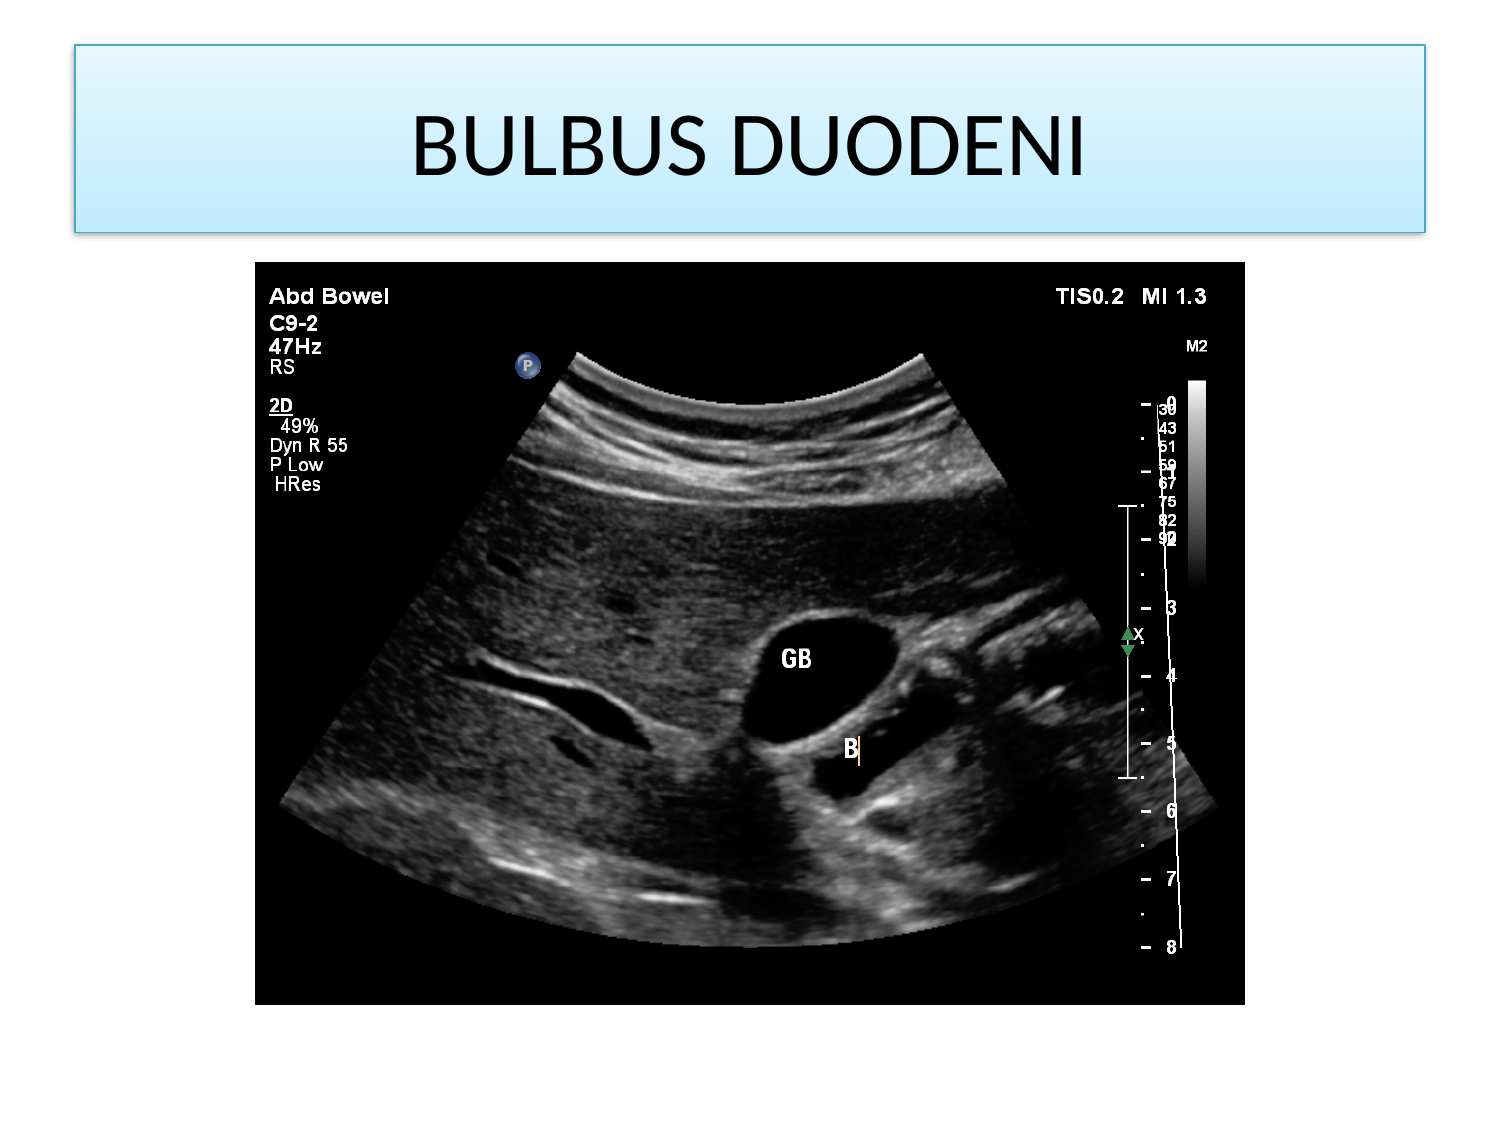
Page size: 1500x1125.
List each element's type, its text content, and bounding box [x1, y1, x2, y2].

title BULBUS DUODENI [74, 44, 1426, 233]
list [254, 262, 1246, 1006]
